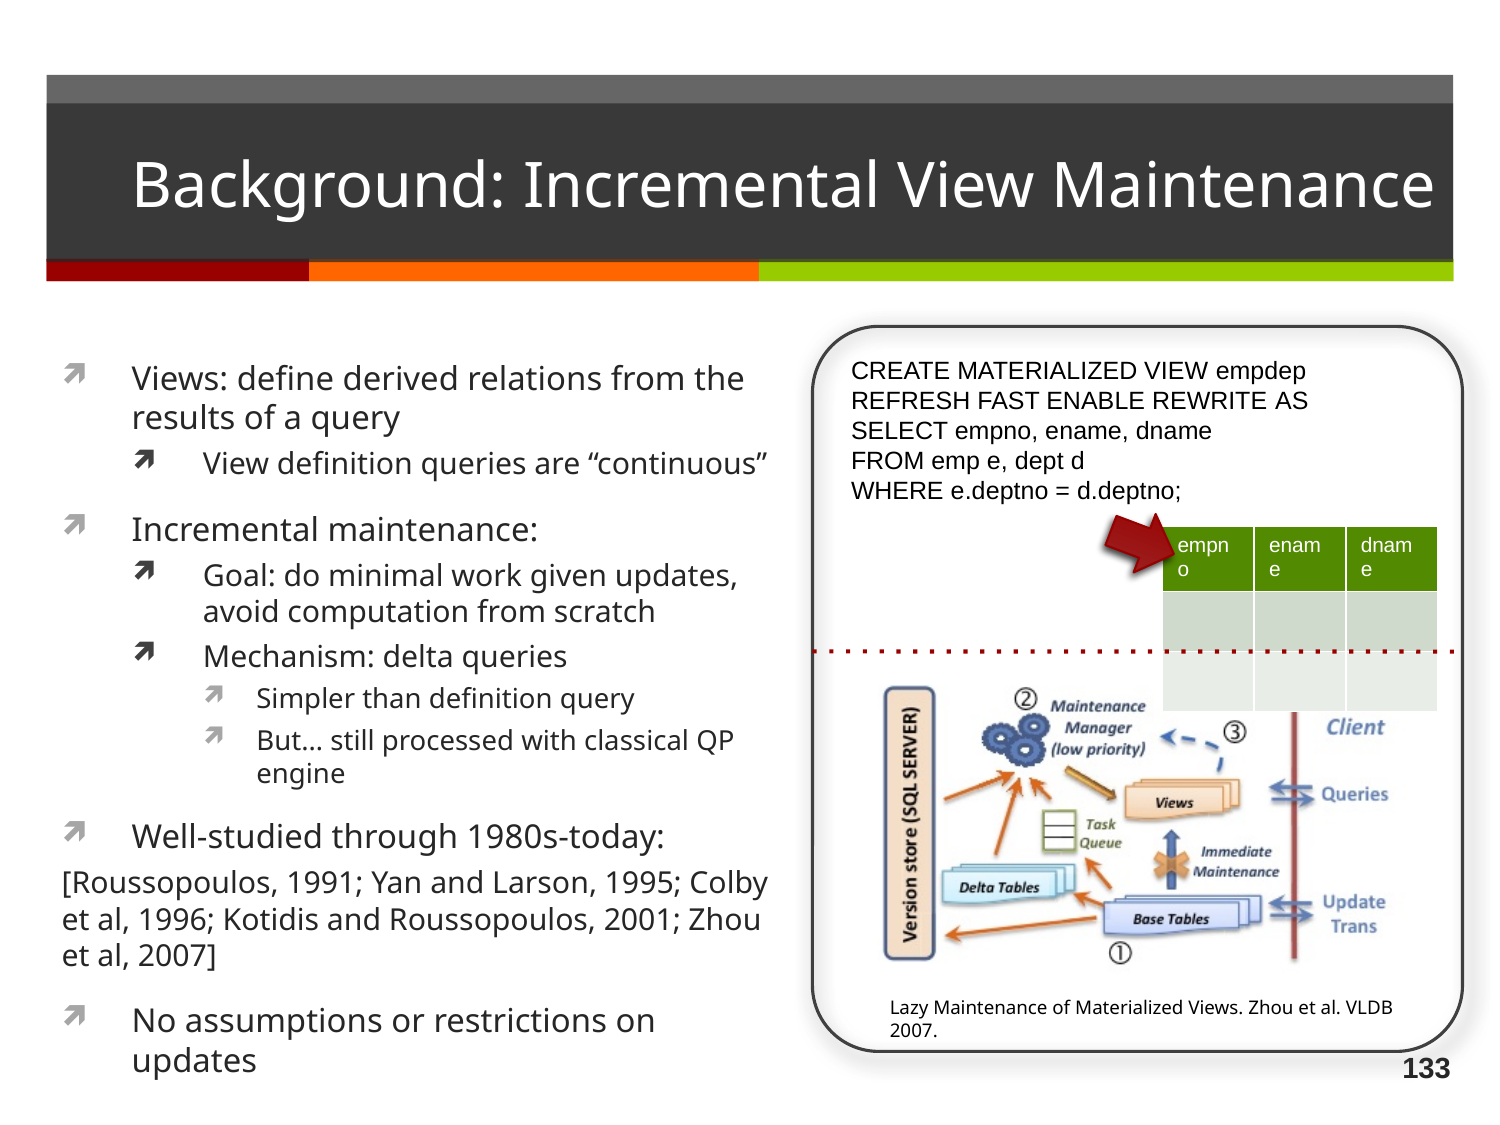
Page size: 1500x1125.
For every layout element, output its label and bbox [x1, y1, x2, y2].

title [46, 103, 1454, 263]
table_header [1347, 527, 1437, 591]
picture [856, 663, 1413, 986]
table_cell [1163, 592, 1253, 650]
table_cell [1255, 592, 1345, 650]
table_cell [1347, 653, 1437, 711]
table_cell [1255, 653, 1345, 663]
table_cell [1347, 592, 1437, 650]
list [46, 349, 801, 1088]
table_header [1163, 527, 1253, 591]
table_cell [1163, 653, 1253, 663]
table_header [1255, 527, 1345, 591]
text_box [811, 325, 1464, 1053]
